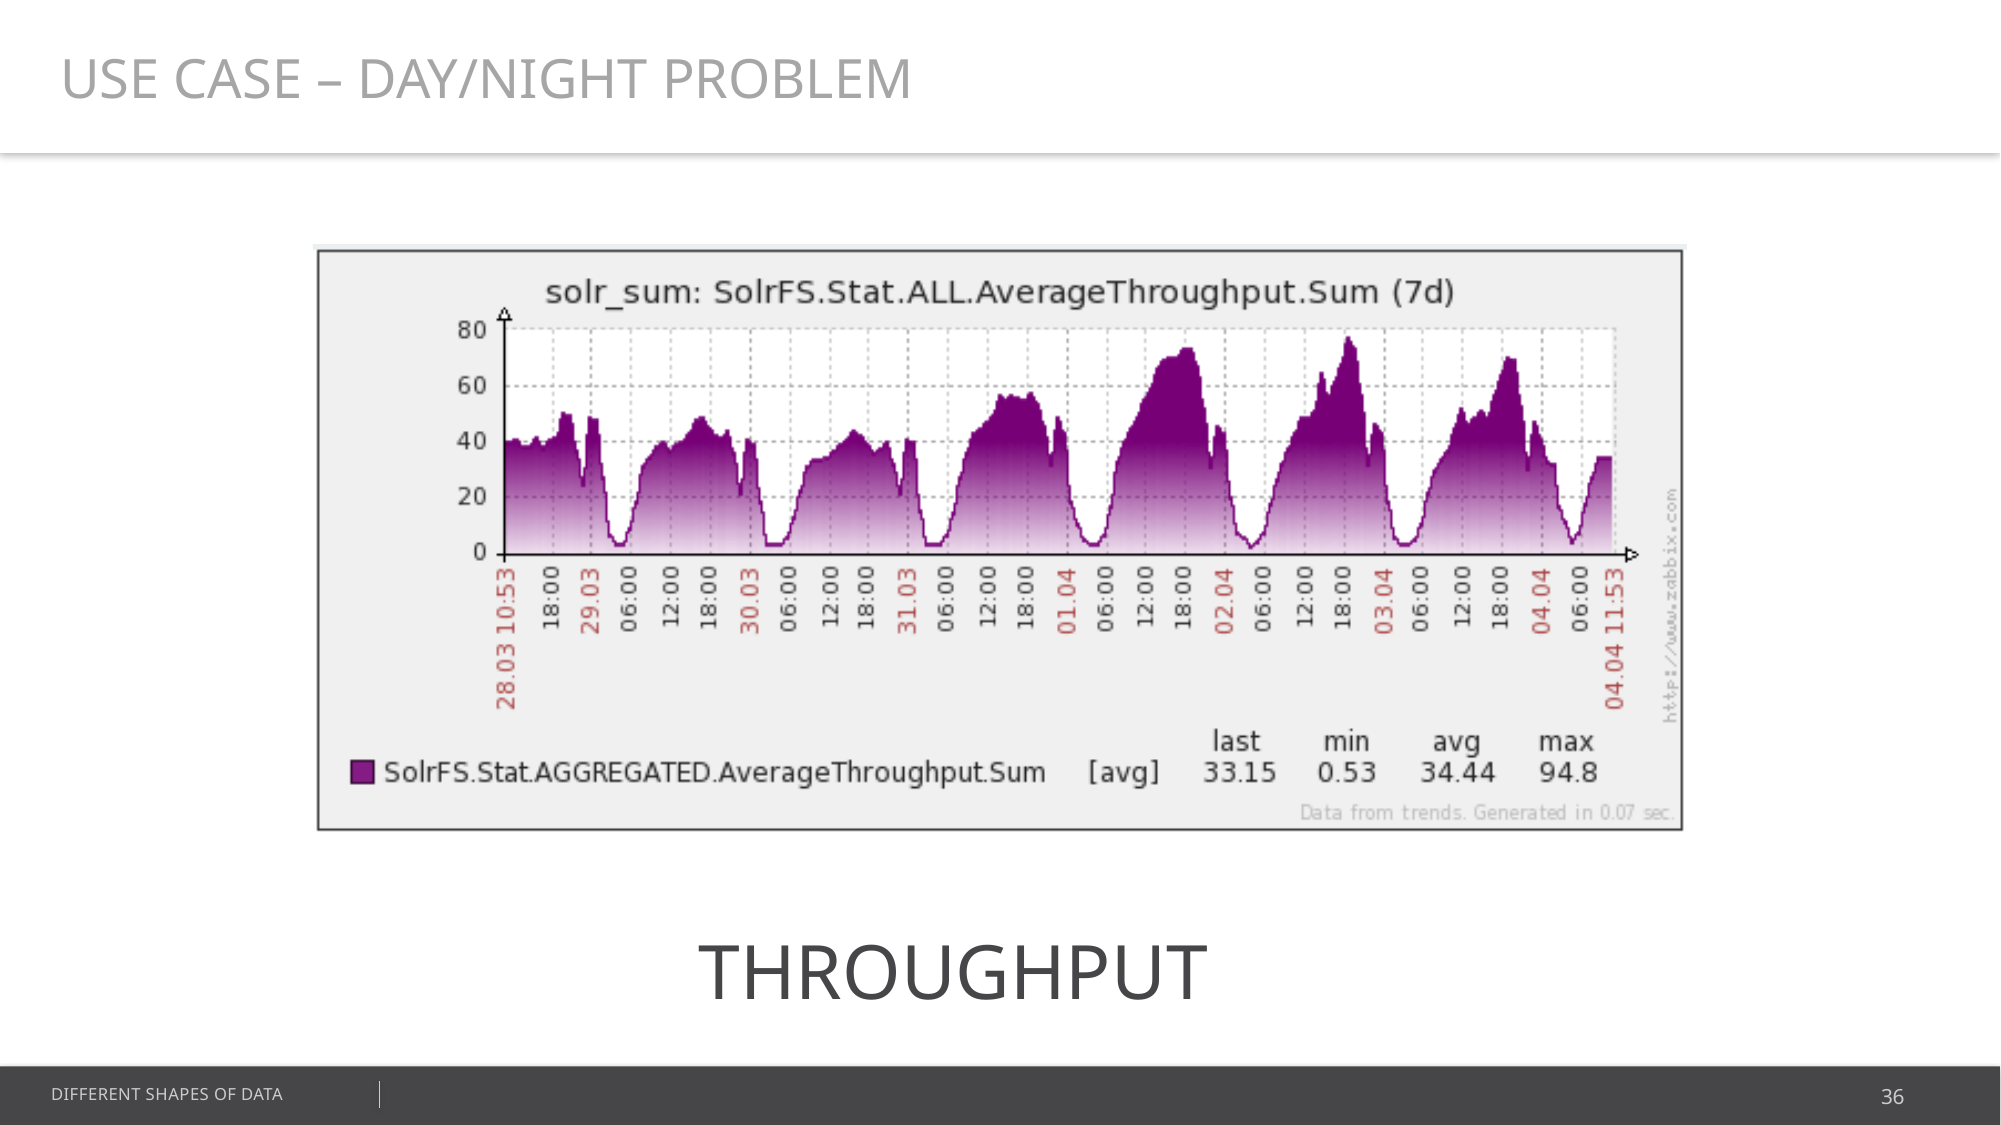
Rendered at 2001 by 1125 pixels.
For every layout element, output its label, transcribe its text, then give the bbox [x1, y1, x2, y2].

text_box THROUGHPUT [683, 917, 1223, 1022]
list USE CASE – DAY/NIGHT PROBLEM [0, 0, 2000, 153]
picture [312, 244, 1688, 838]
